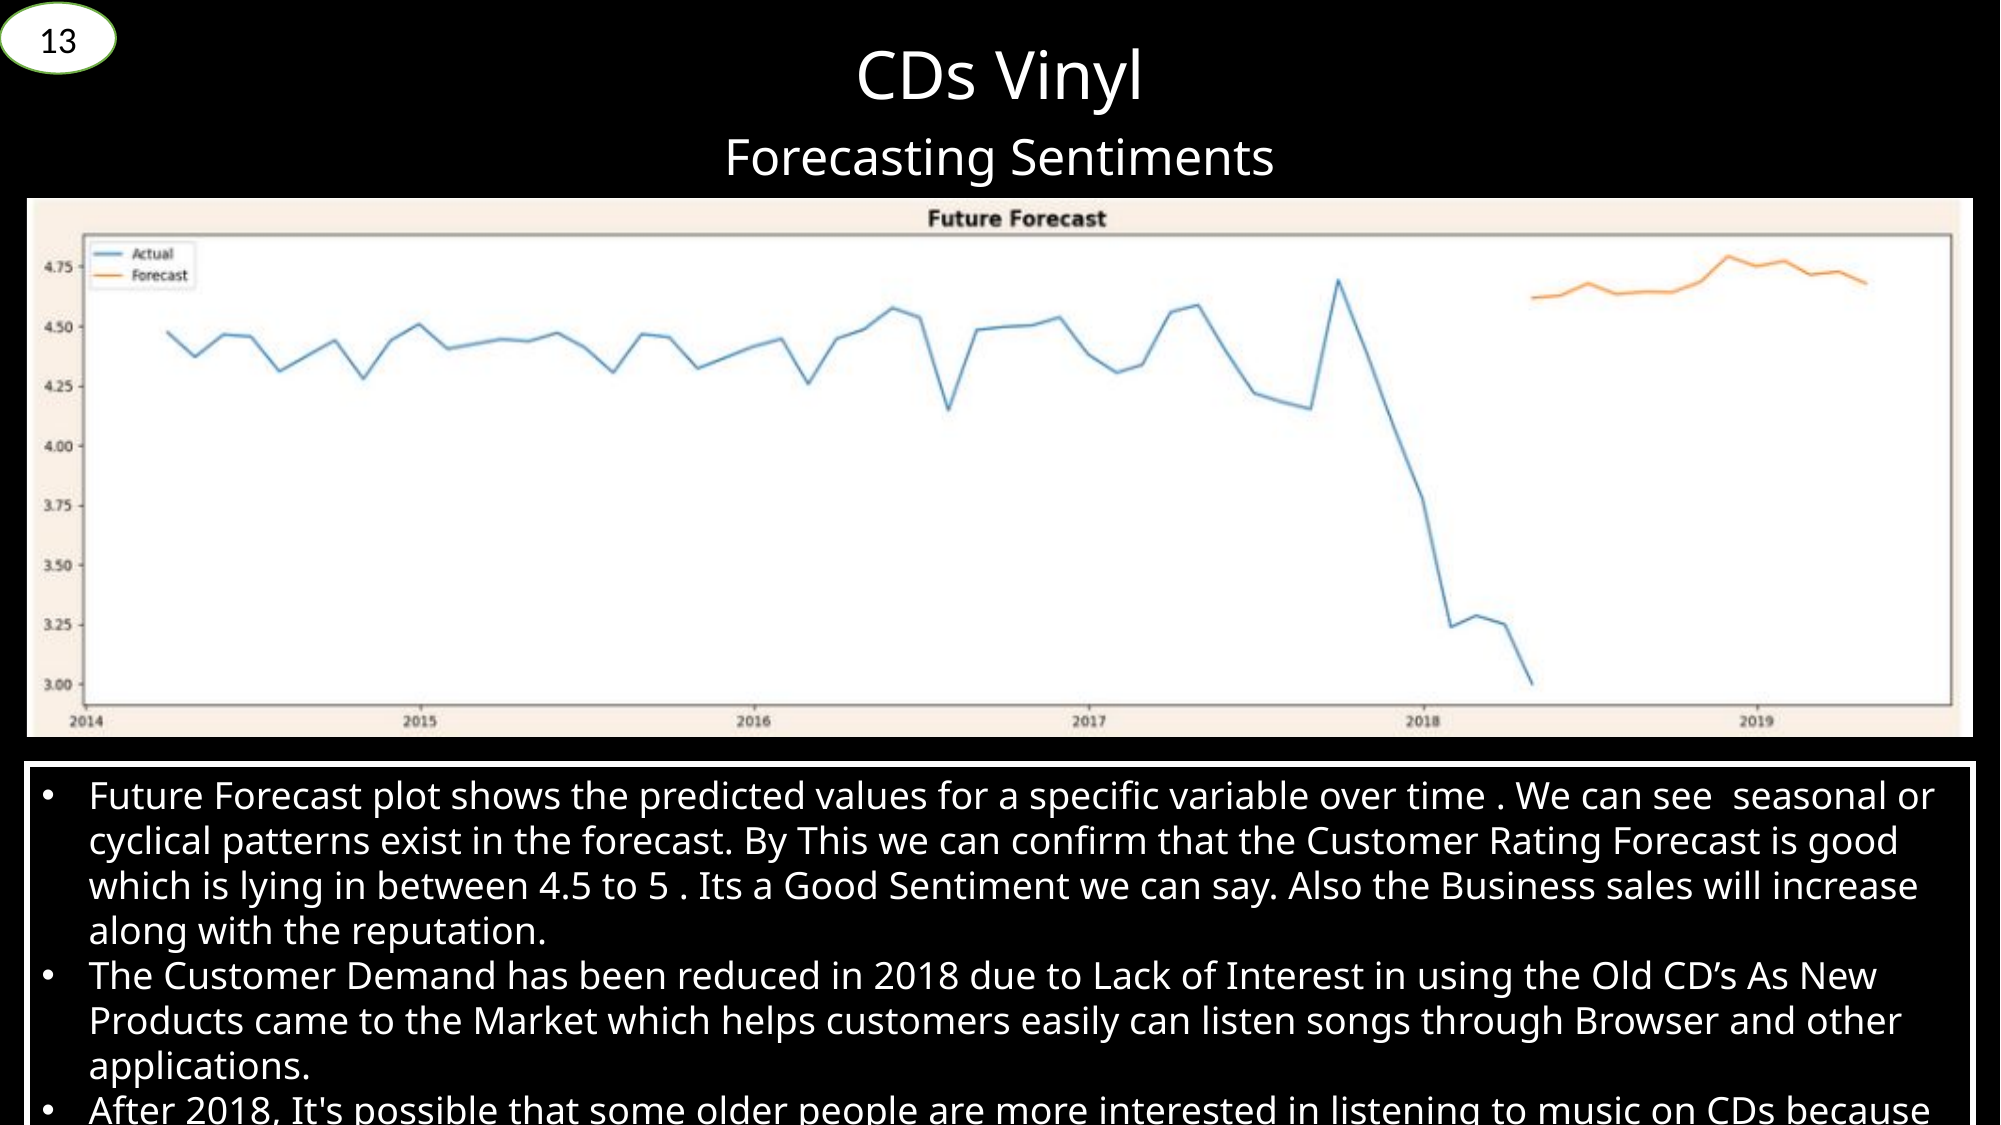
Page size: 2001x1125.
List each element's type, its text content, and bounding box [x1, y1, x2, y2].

picture [26, 198, 1974, 737]
text_box 13 [0, 1, 117, 75]
text_box Future Forecast plot shows the predicted values for a specific variable over time . We can see seasonal or cyclical patterns exist in the forecast. By This we can confirm that the Customer Rating Forecast is good which is lying in between 4.5 to 5 . Its a Good Sentiment we can say. Also the Business sales will increase along with the reputation. The Customer Demand has been reduced in 2018 due to Lack of Interest in using the Old CD’s As New Products came to the Market which helps customers easily can listen songs through Browser and other applications. After 2018, It's possible that some older people are more interested in listening to music on CDs because it is a format they are more familiar with and may have used throughout their lives. [25, 763, 1975, 1125]
text_box CDs Vinyl [389, 27, 1610, 119]
text_box Forecasting Sentiments [389, 119, 1610, 191]
